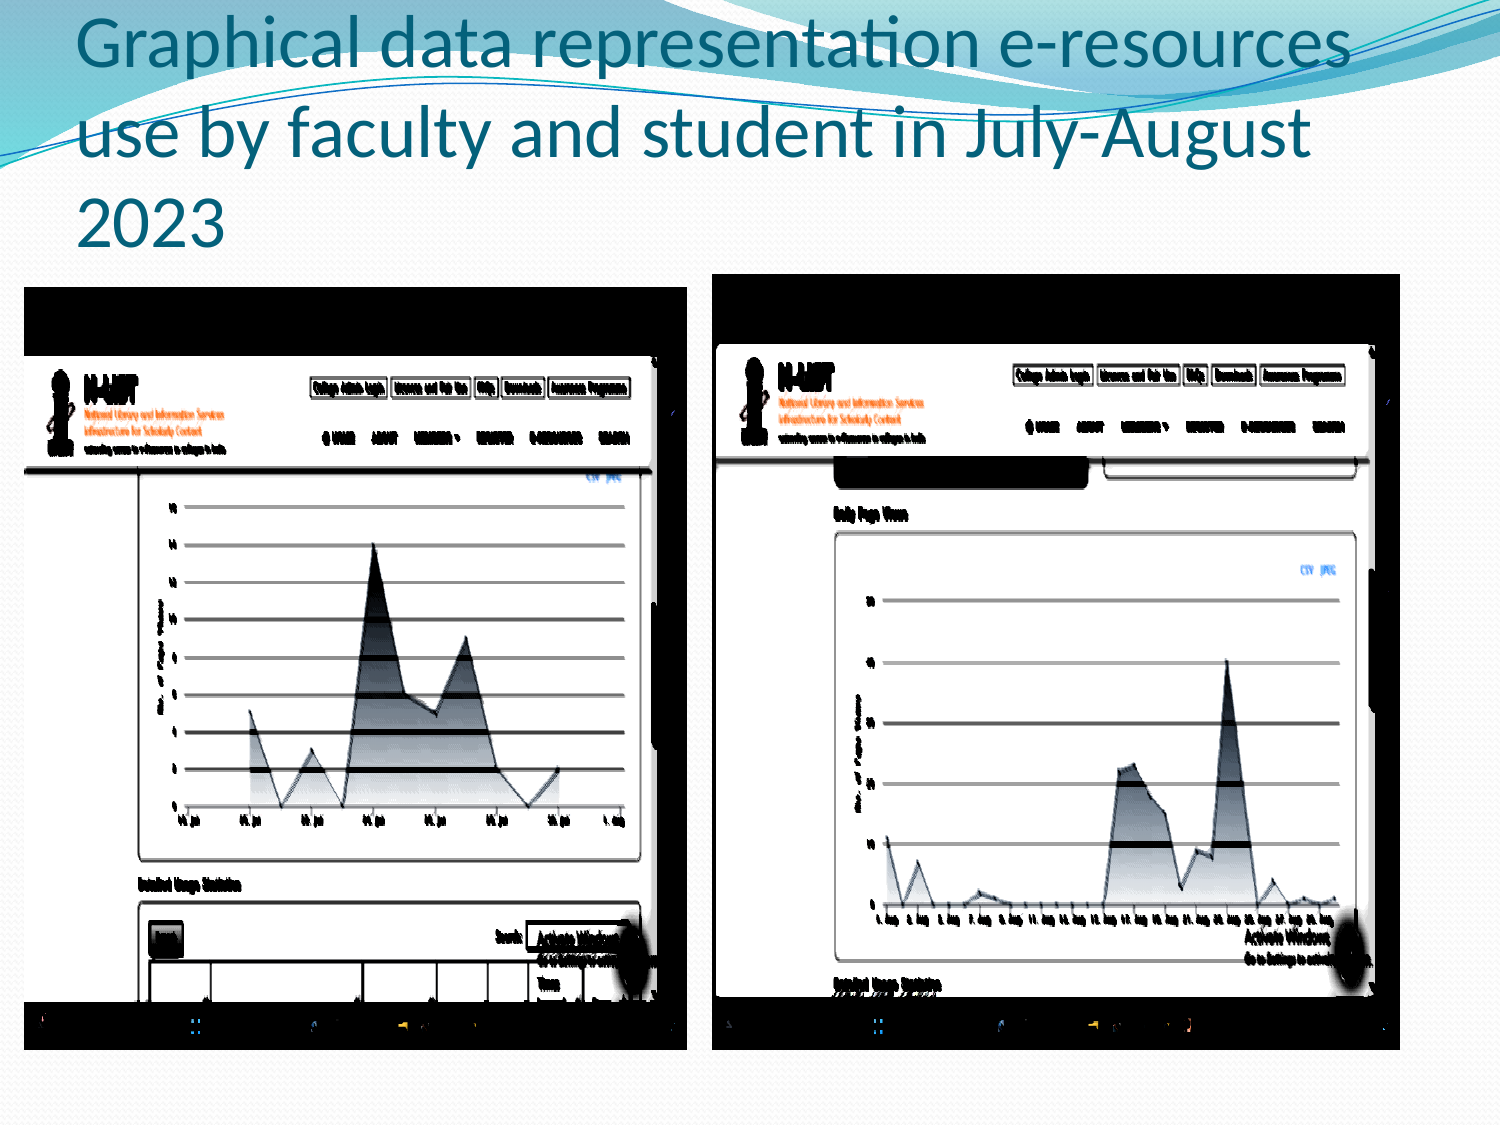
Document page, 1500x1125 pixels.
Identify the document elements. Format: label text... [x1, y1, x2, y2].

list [24, 287, 688, 1051]
title Graphical data representation e-resources use by faculty and student in July-August 2023 [75, 50, 1388, 263]
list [712, 274, 1400, 1051]
